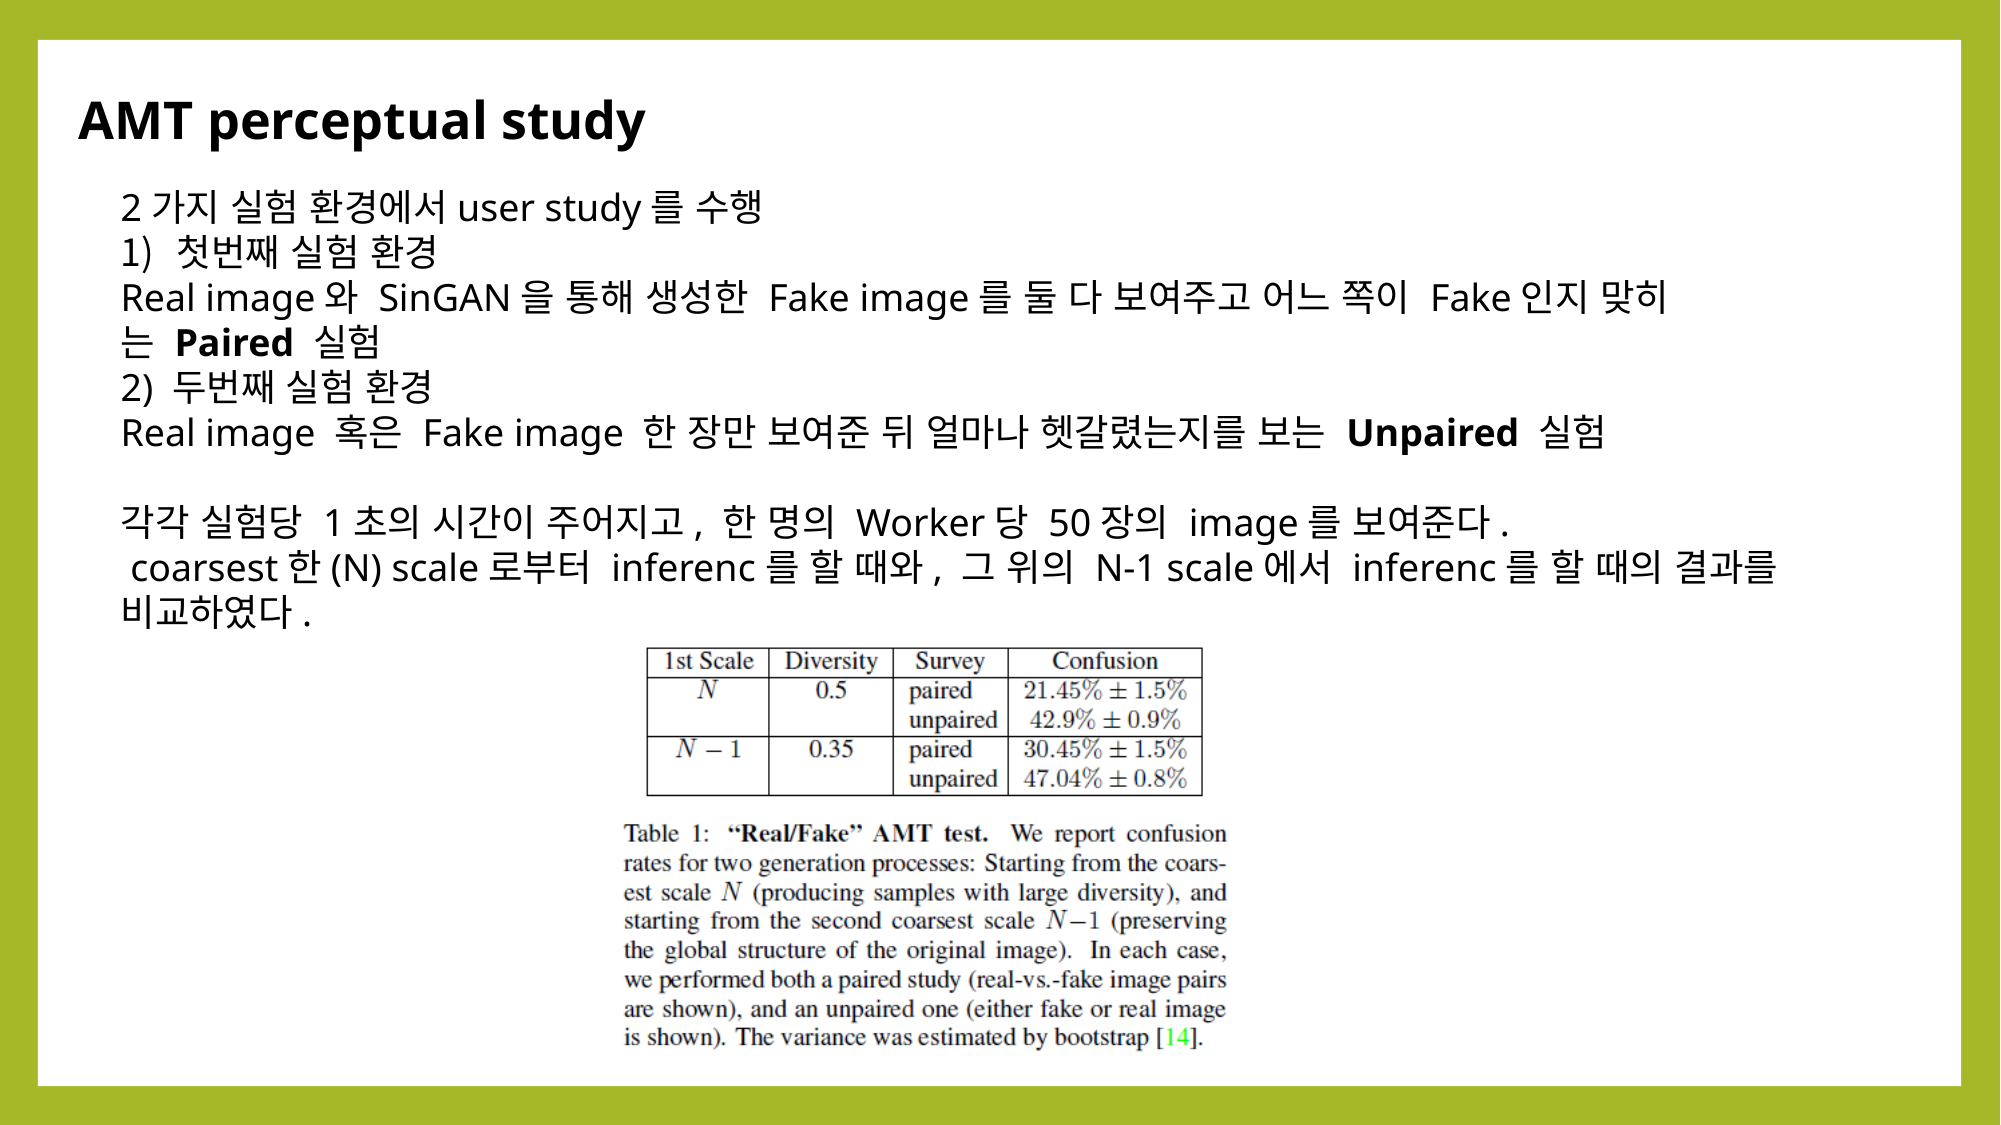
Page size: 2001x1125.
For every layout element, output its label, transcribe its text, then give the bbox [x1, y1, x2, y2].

text_box 2가지 실험 환경에서user study를 수행 첫번째 실험 환경 Real image와 SinGAN을 통해 생성한 Fake image를 둘 다 보여주고 어느 쪽이 Fake인지 맞히는 Paired 실험 2) 두번째 실험 환경 Real image 혹은 Fake image 한 장만 보여준 뒤 얼마나 헷갈렸는지를 보는 Unpaired 실험 각각 실험당 1초의 시간이 주어지고, 한 명의 Worker당 50장의 image를 보여준다. coarsest한(N) scale로부터 inferenc를 할 때와, 그 위의 N-1 scale에서 inferenc를 할 때의 결과를 비교하였다. [105, 176, 1807, 642]
text_box AMT perceptual study [64, 80, 1457, 158]
picture [611, 636, 1252, 1060]
